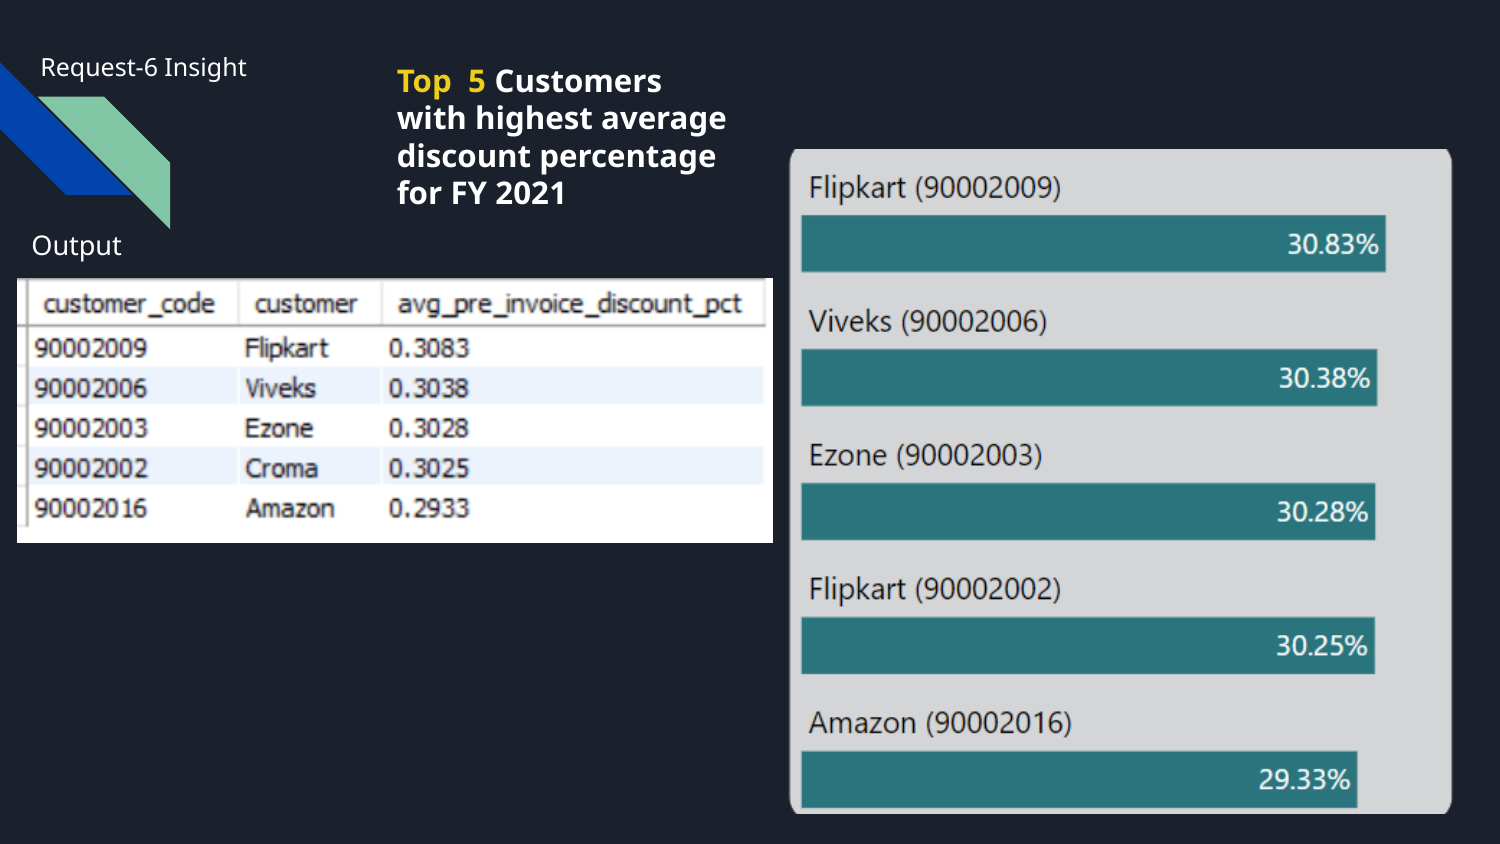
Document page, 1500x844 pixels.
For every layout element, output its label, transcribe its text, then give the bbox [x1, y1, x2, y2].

picture [17, 278, 773, 543]
picture [779, 149, 1469, 814]
text_box Output [16, 213, 350, 254]
text_box Top 5 Customers with highest average discount percentage for FY 2021 [381, 45, 763, 194]
subtitle Request-6 Insight [25, 40, 365, 93]
